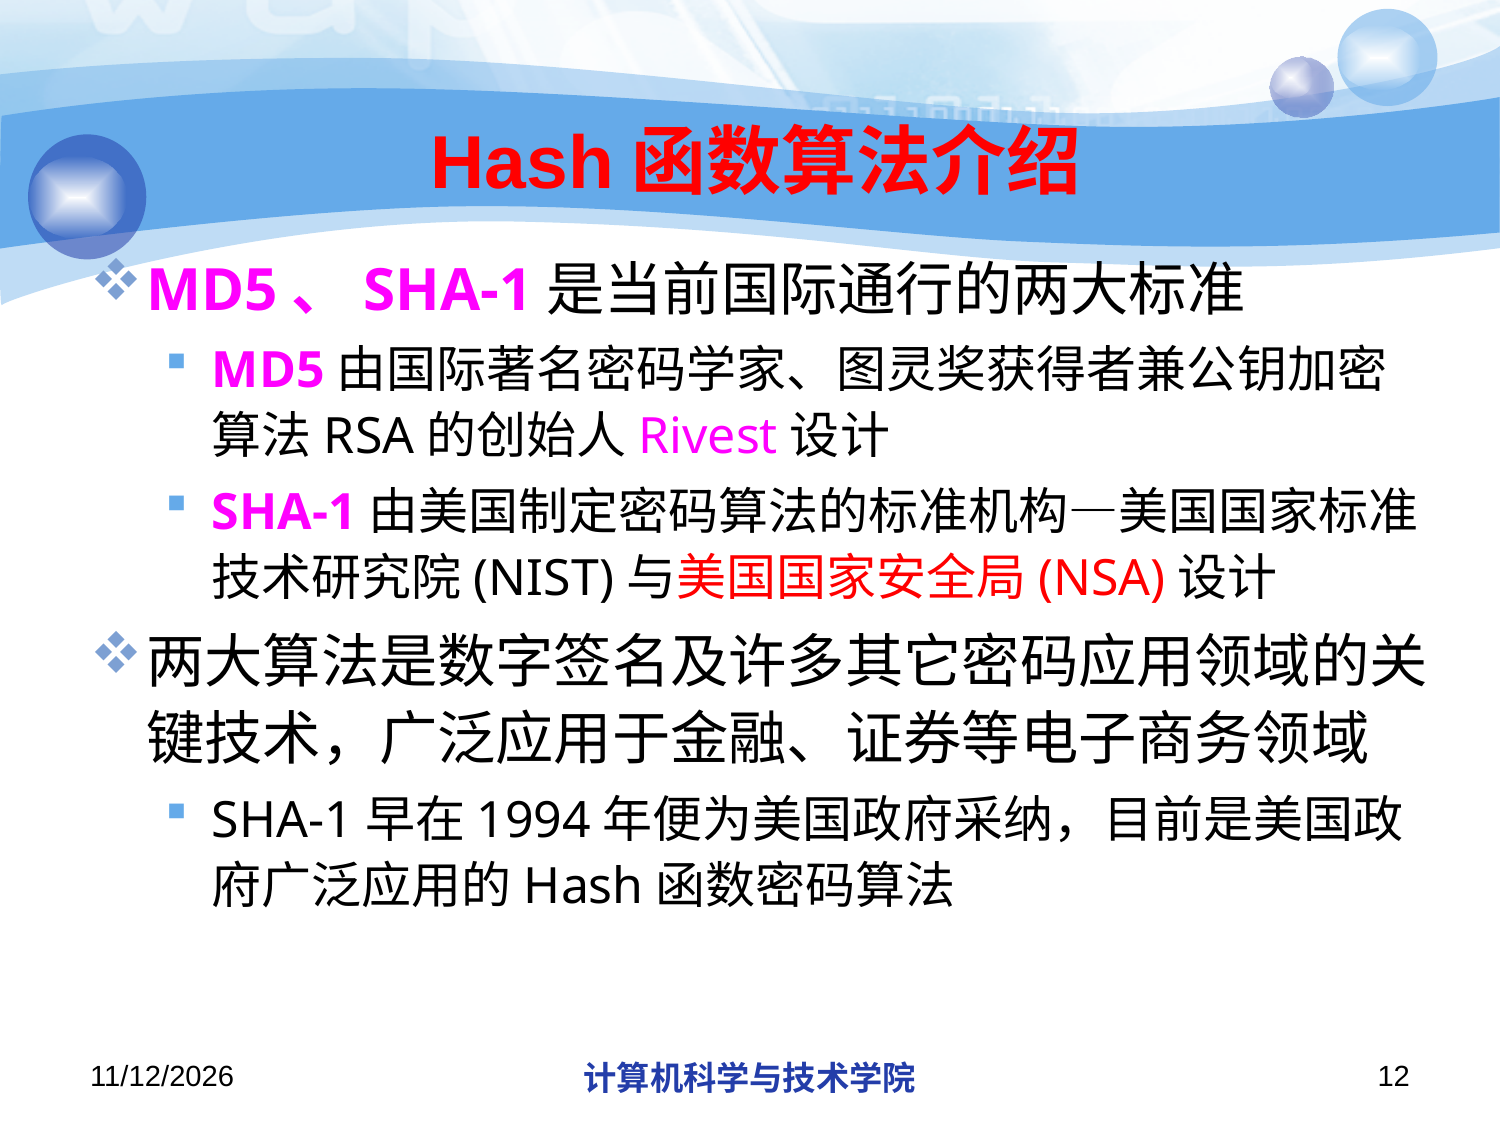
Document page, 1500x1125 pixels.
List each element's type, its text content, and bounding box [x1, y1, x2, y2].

list MD5、SHA-1是当前国际通行的两大标准 MD5由国际著名密码学家、图灵奖获得者兼公钥加密算法RSA的创始人Rivest设计 SHA-1由美国制定密码算法的标准机构—美国国家标准技术研究院(NIST)与美国国家安全局(NSA)设计 两大算法是数字签名及许多其它密码应用领域的关键技术，广泛应用于金融、证券等电子商务领域 SHA-1早在1994年便为美国政府采纳，目前是美国政府广泛应用的Hash函数密码算法 [74, 237, 1451, 1038]
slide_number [74, 1049, 426, 1103]
title Hash函数算法介绍 [149, 112, 1363, 206]
picture [0, 0, 1500, 112]
footer 计算机科学与技术学院 [512, 1049, 988, 1103]
slide_number 12 [1074, 1049, 1426, 1103]
